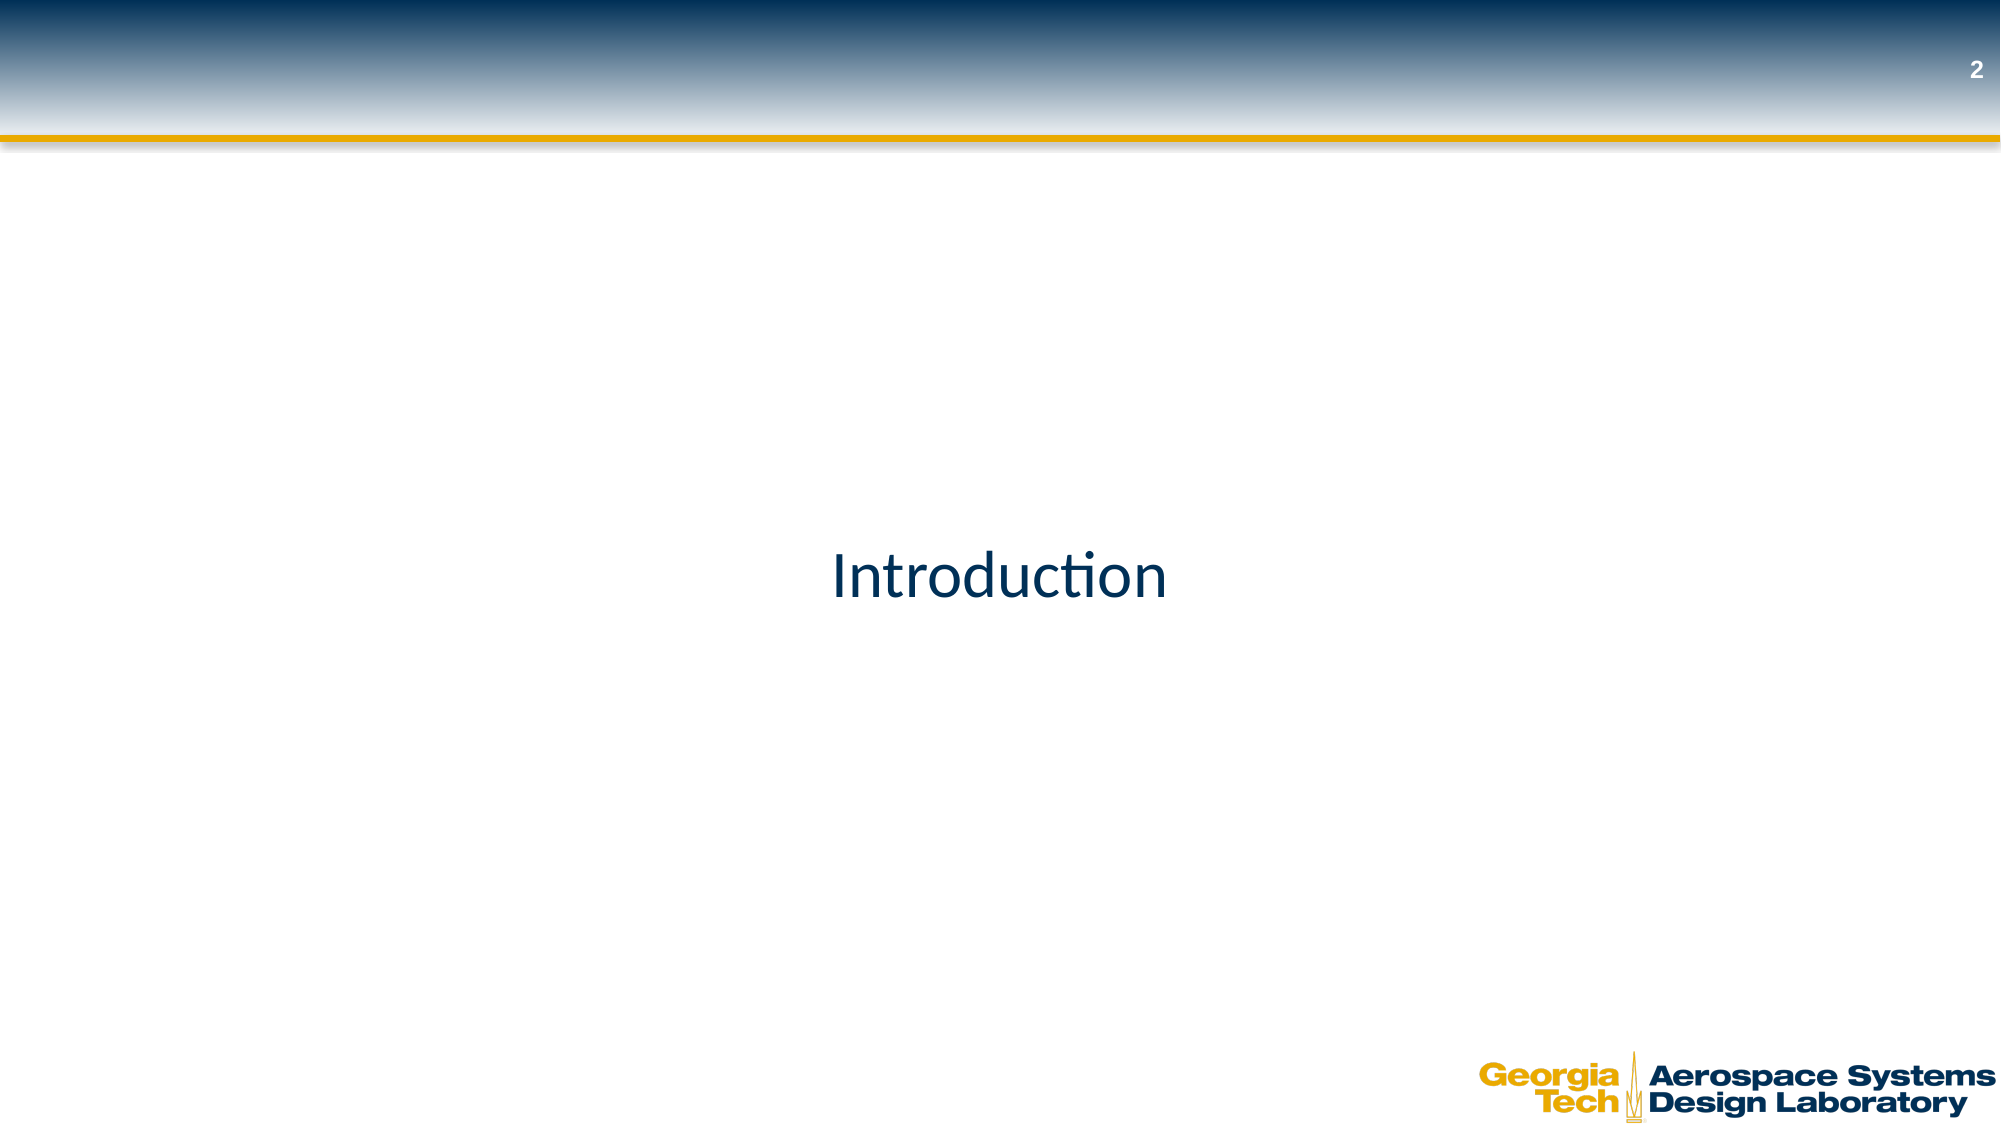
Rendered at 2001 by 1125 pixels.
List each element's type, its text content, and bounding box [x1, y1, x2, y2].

title Introduction [249, 184, 1750, 619]
slide_number 2 [1926, 43, 2000, 95]
picture [1475, 1049, 2000, 1125]
